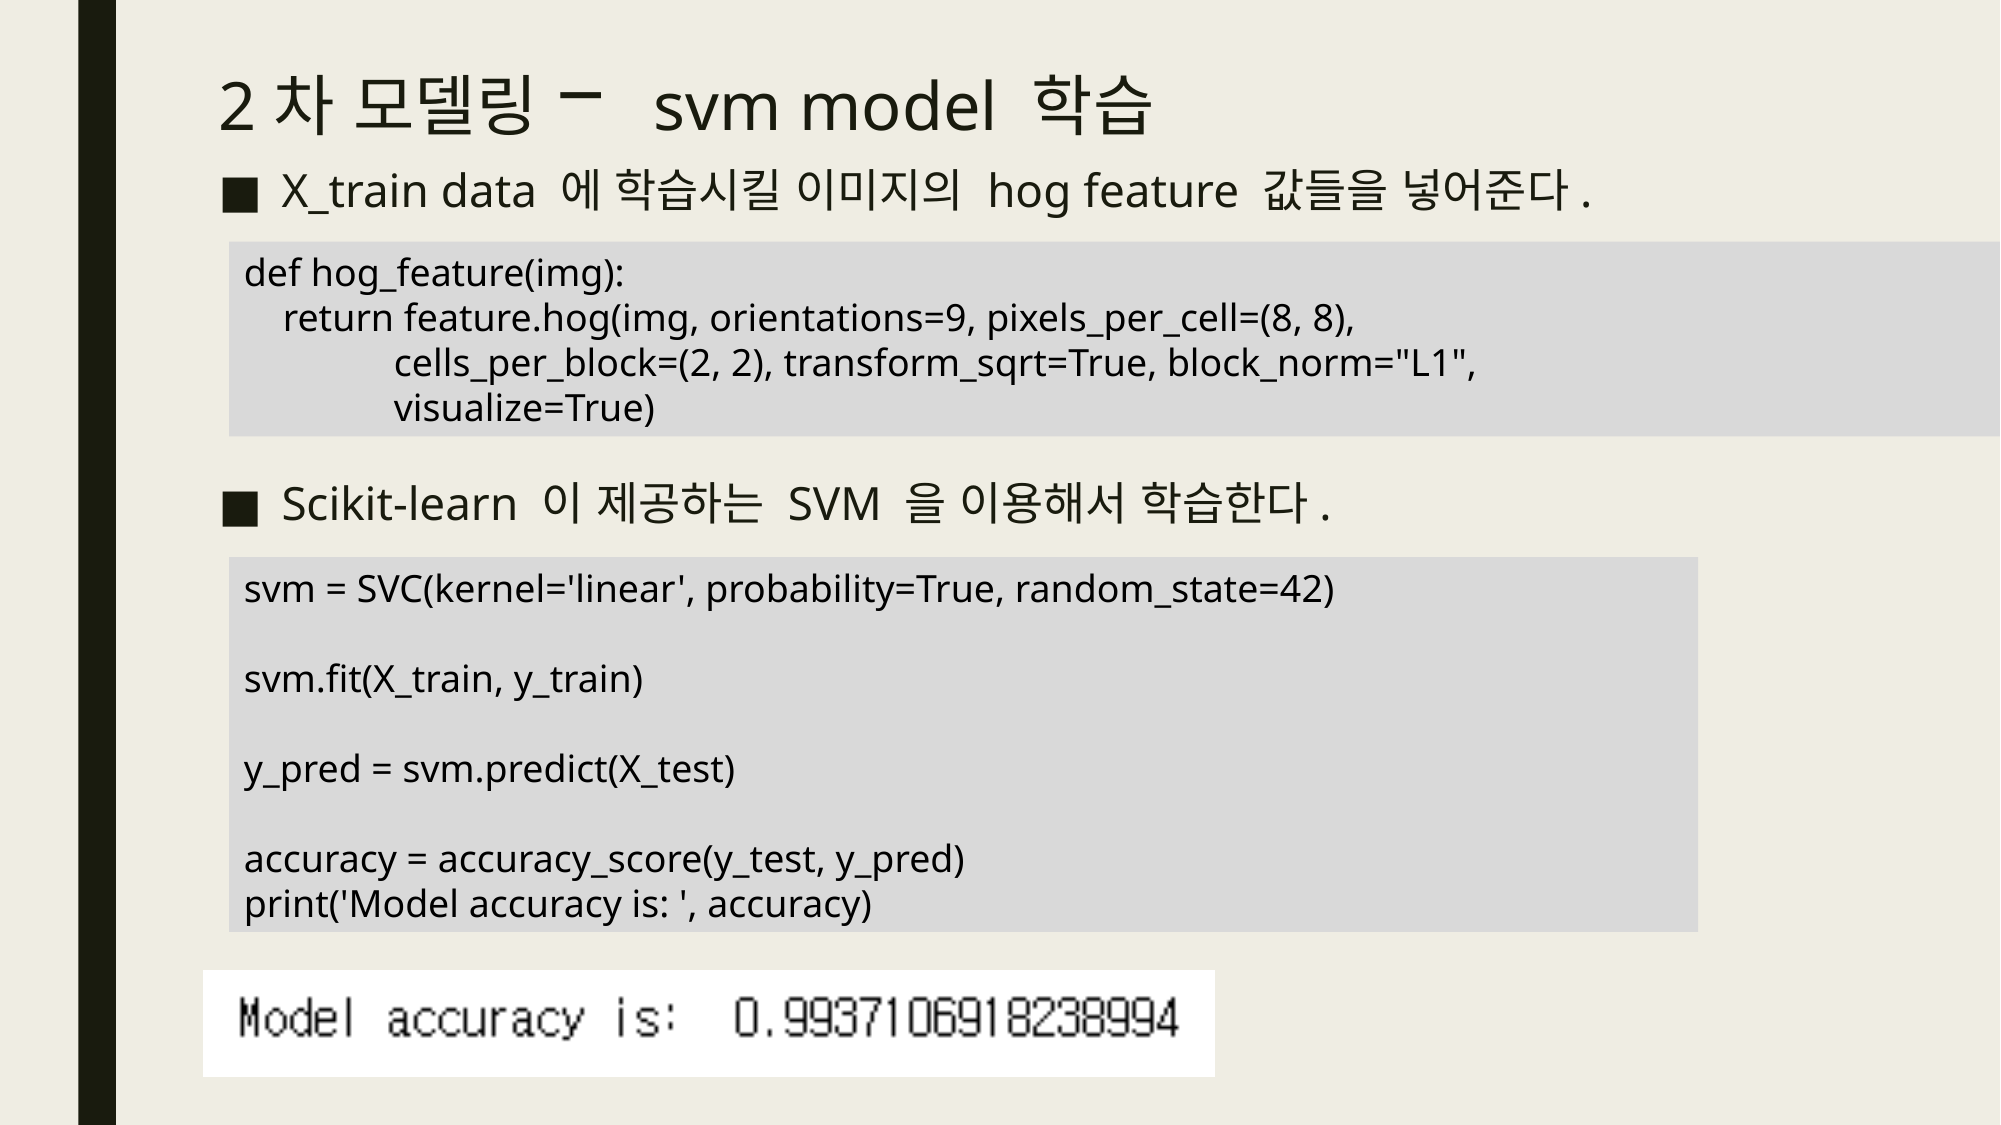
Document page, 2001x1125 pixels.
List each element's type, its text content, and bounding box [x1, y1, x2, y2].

text_box Scikit-learn 이 제공하는 SVM 을 이용해서 학습한다. [203, 471, 1779, 556]
text_box svm = SVC(kernel='linear', probability=True, random_state=42) svm.fit(X_train, y_train) y_pred = svm.predict(X_test) accuracy = accuracy_score(y_test, y_pred) print('Model accuracy is: ', accuracy) [229, 557, 1699, 932]
picture [203, 970, 1215, 1077]
text_box def hog_feature(img): return feature.hog(img, orientations=9, pixels_per_cell=(8, 8), cells_per_block=(2, 2), transform_sqrt=True, block_norm="L1", visualize=True) [229, 241, 2000, 437]
text_box X_train data 에 학습시킬 이미지의 hog feature 값들을 넣어준다. [203, 158, 1779, 242]
title 2차 모델링 – svm model 학습 [203, 44, 1779, 158]
